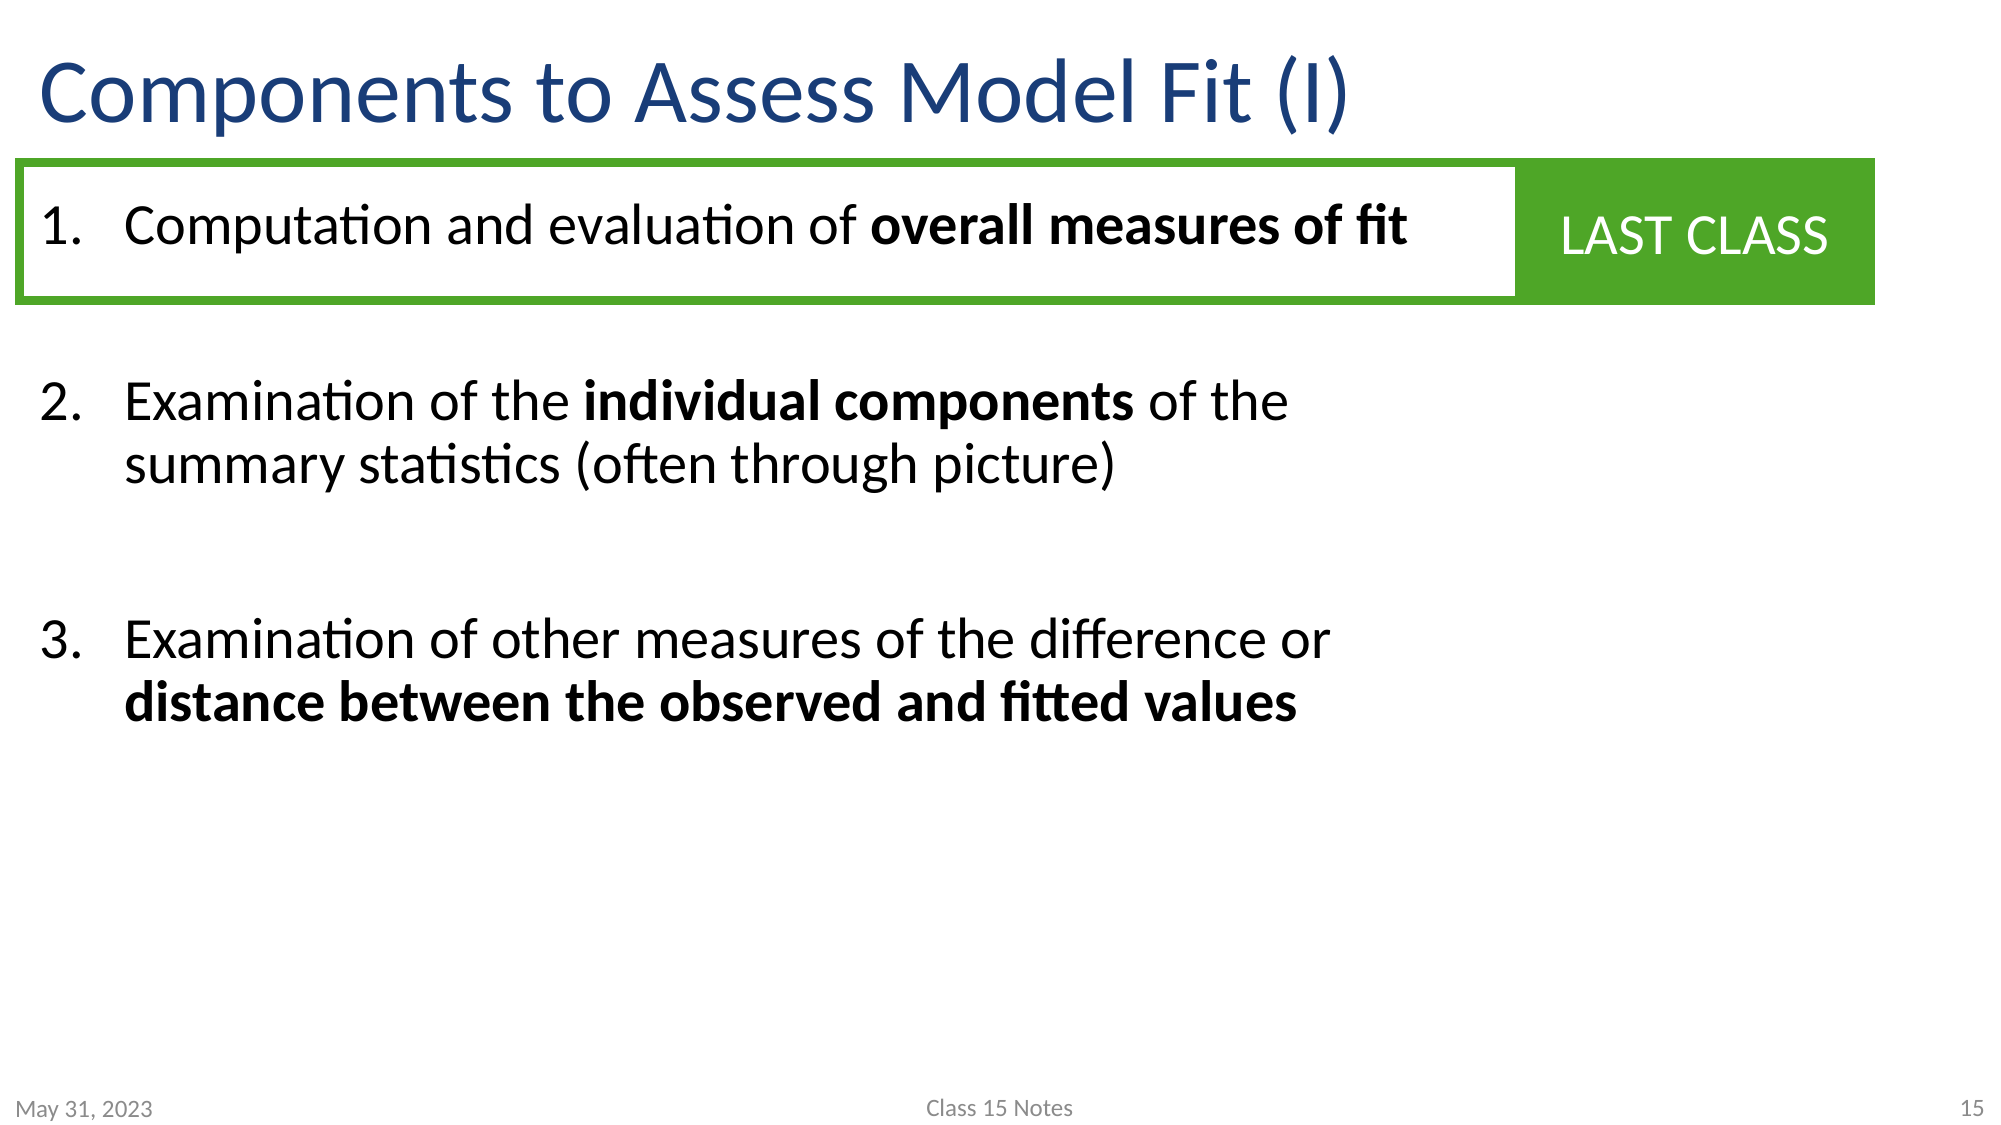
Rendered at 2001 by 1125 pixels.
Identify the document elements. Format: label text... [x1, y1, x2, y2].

footer Class 15 Notes [662, 1087, 1338, 1125]
text_box LAST CLASS [1518, 161, 1871, 302]
slide_number 15 [1550, 1087, 2000, 1125]
list Computation and evaluation of overall measures of fit Examination of the individual components of the summary statistics (often through picture) Examination of other measures of the difference or distance between the observed and fitted values [24, 302, 1525, 1075]
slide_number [0, 1089, 450, 1125]
text_box [18, 161, 1518, 302]
title Components to Assess Model Fit (I) [24, 24, 1975, 163]
